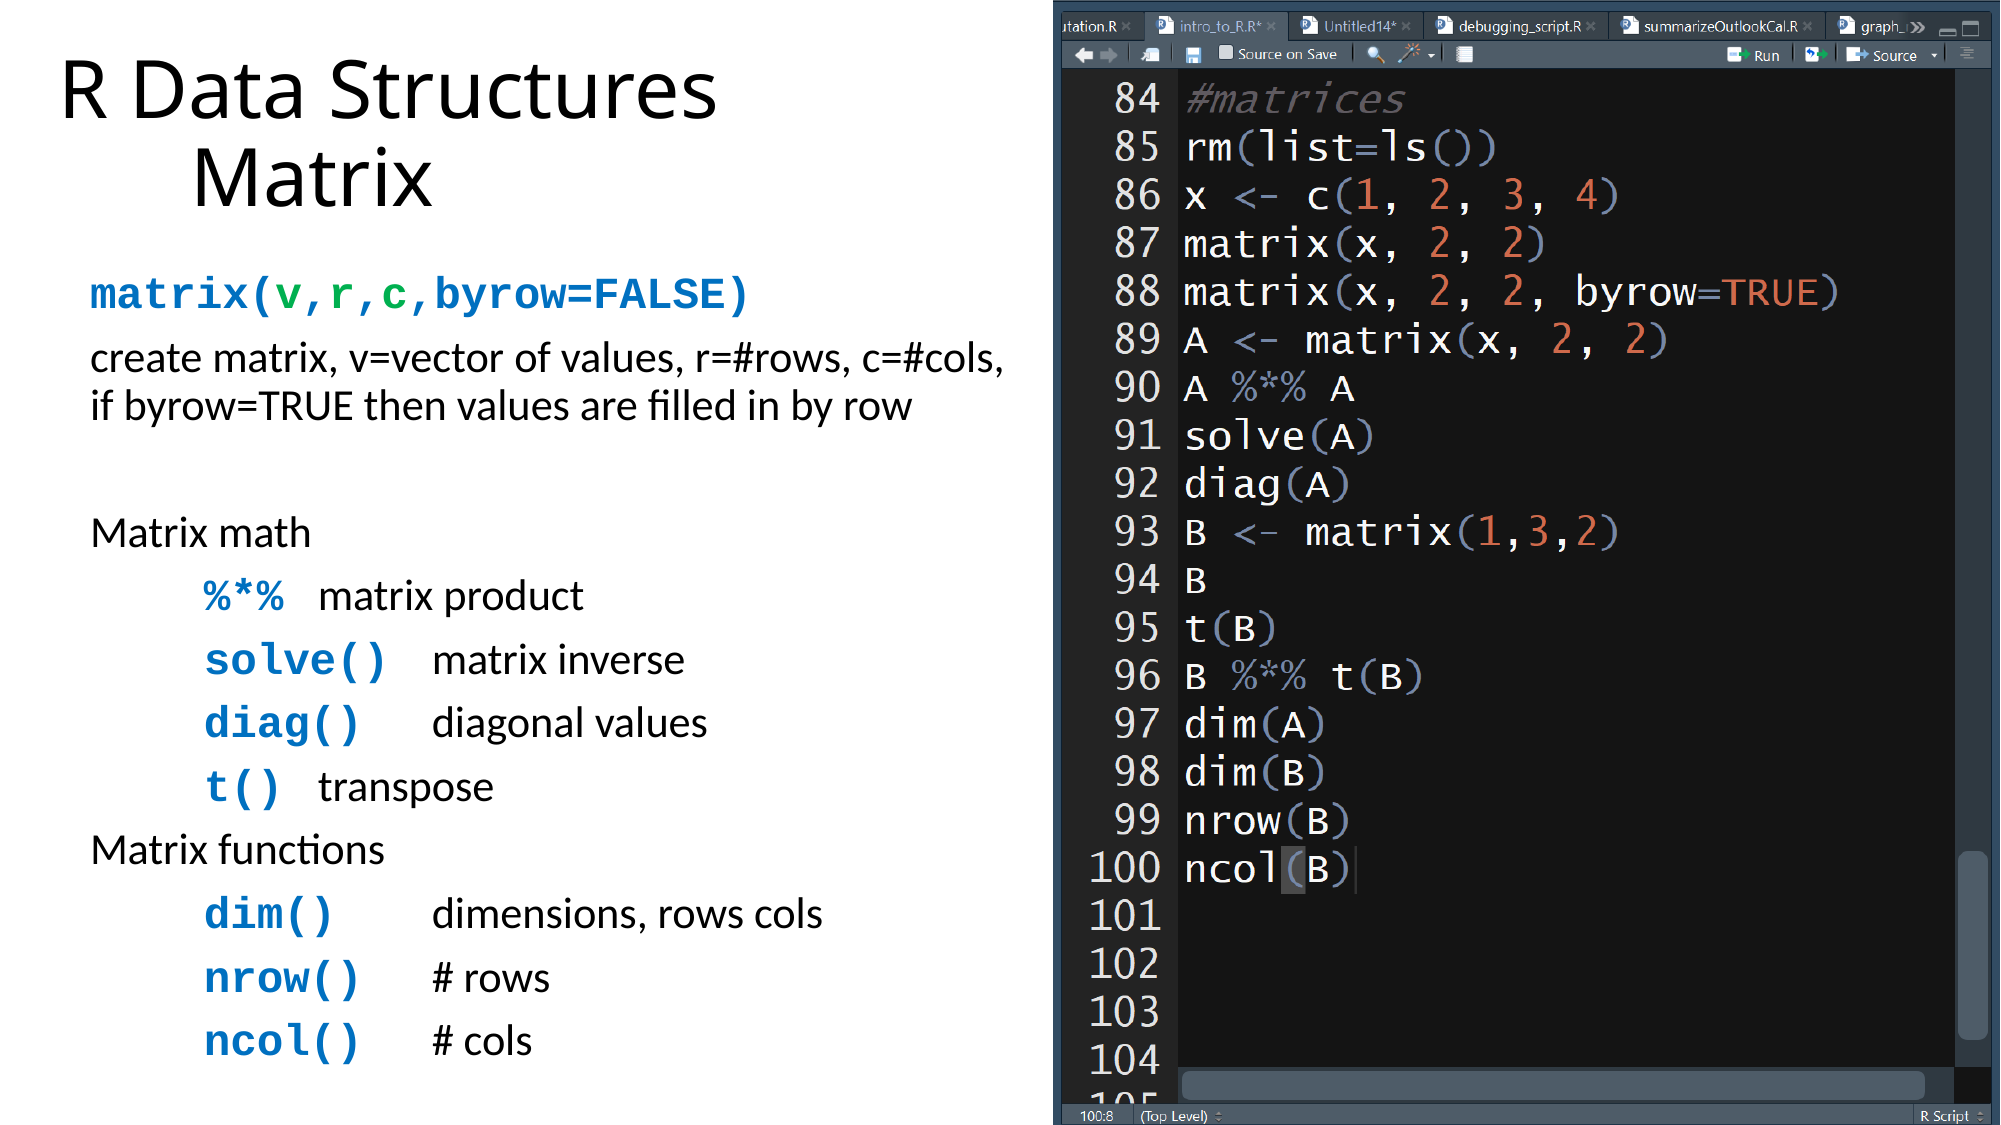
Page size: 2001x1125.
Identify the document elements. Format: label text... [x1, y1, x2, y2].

text_box matrix(v,r,c,byrow=FALSE) create matrix, v=vector of values, r=#rows, c=#cols, if byrow=TRUE then values are filled in by row Matrix math %*% matrix product solve() matrix inverse diag() diagonal values t() transpose Matrix functions dim() dimensions, rows cols nrow() # rows ncol() # cols [74, 263, 1023, 1098]
picture [1053, 0, 2000, 1125]
text_box R Data Structures Matrix [43, 27, 742, 246]
